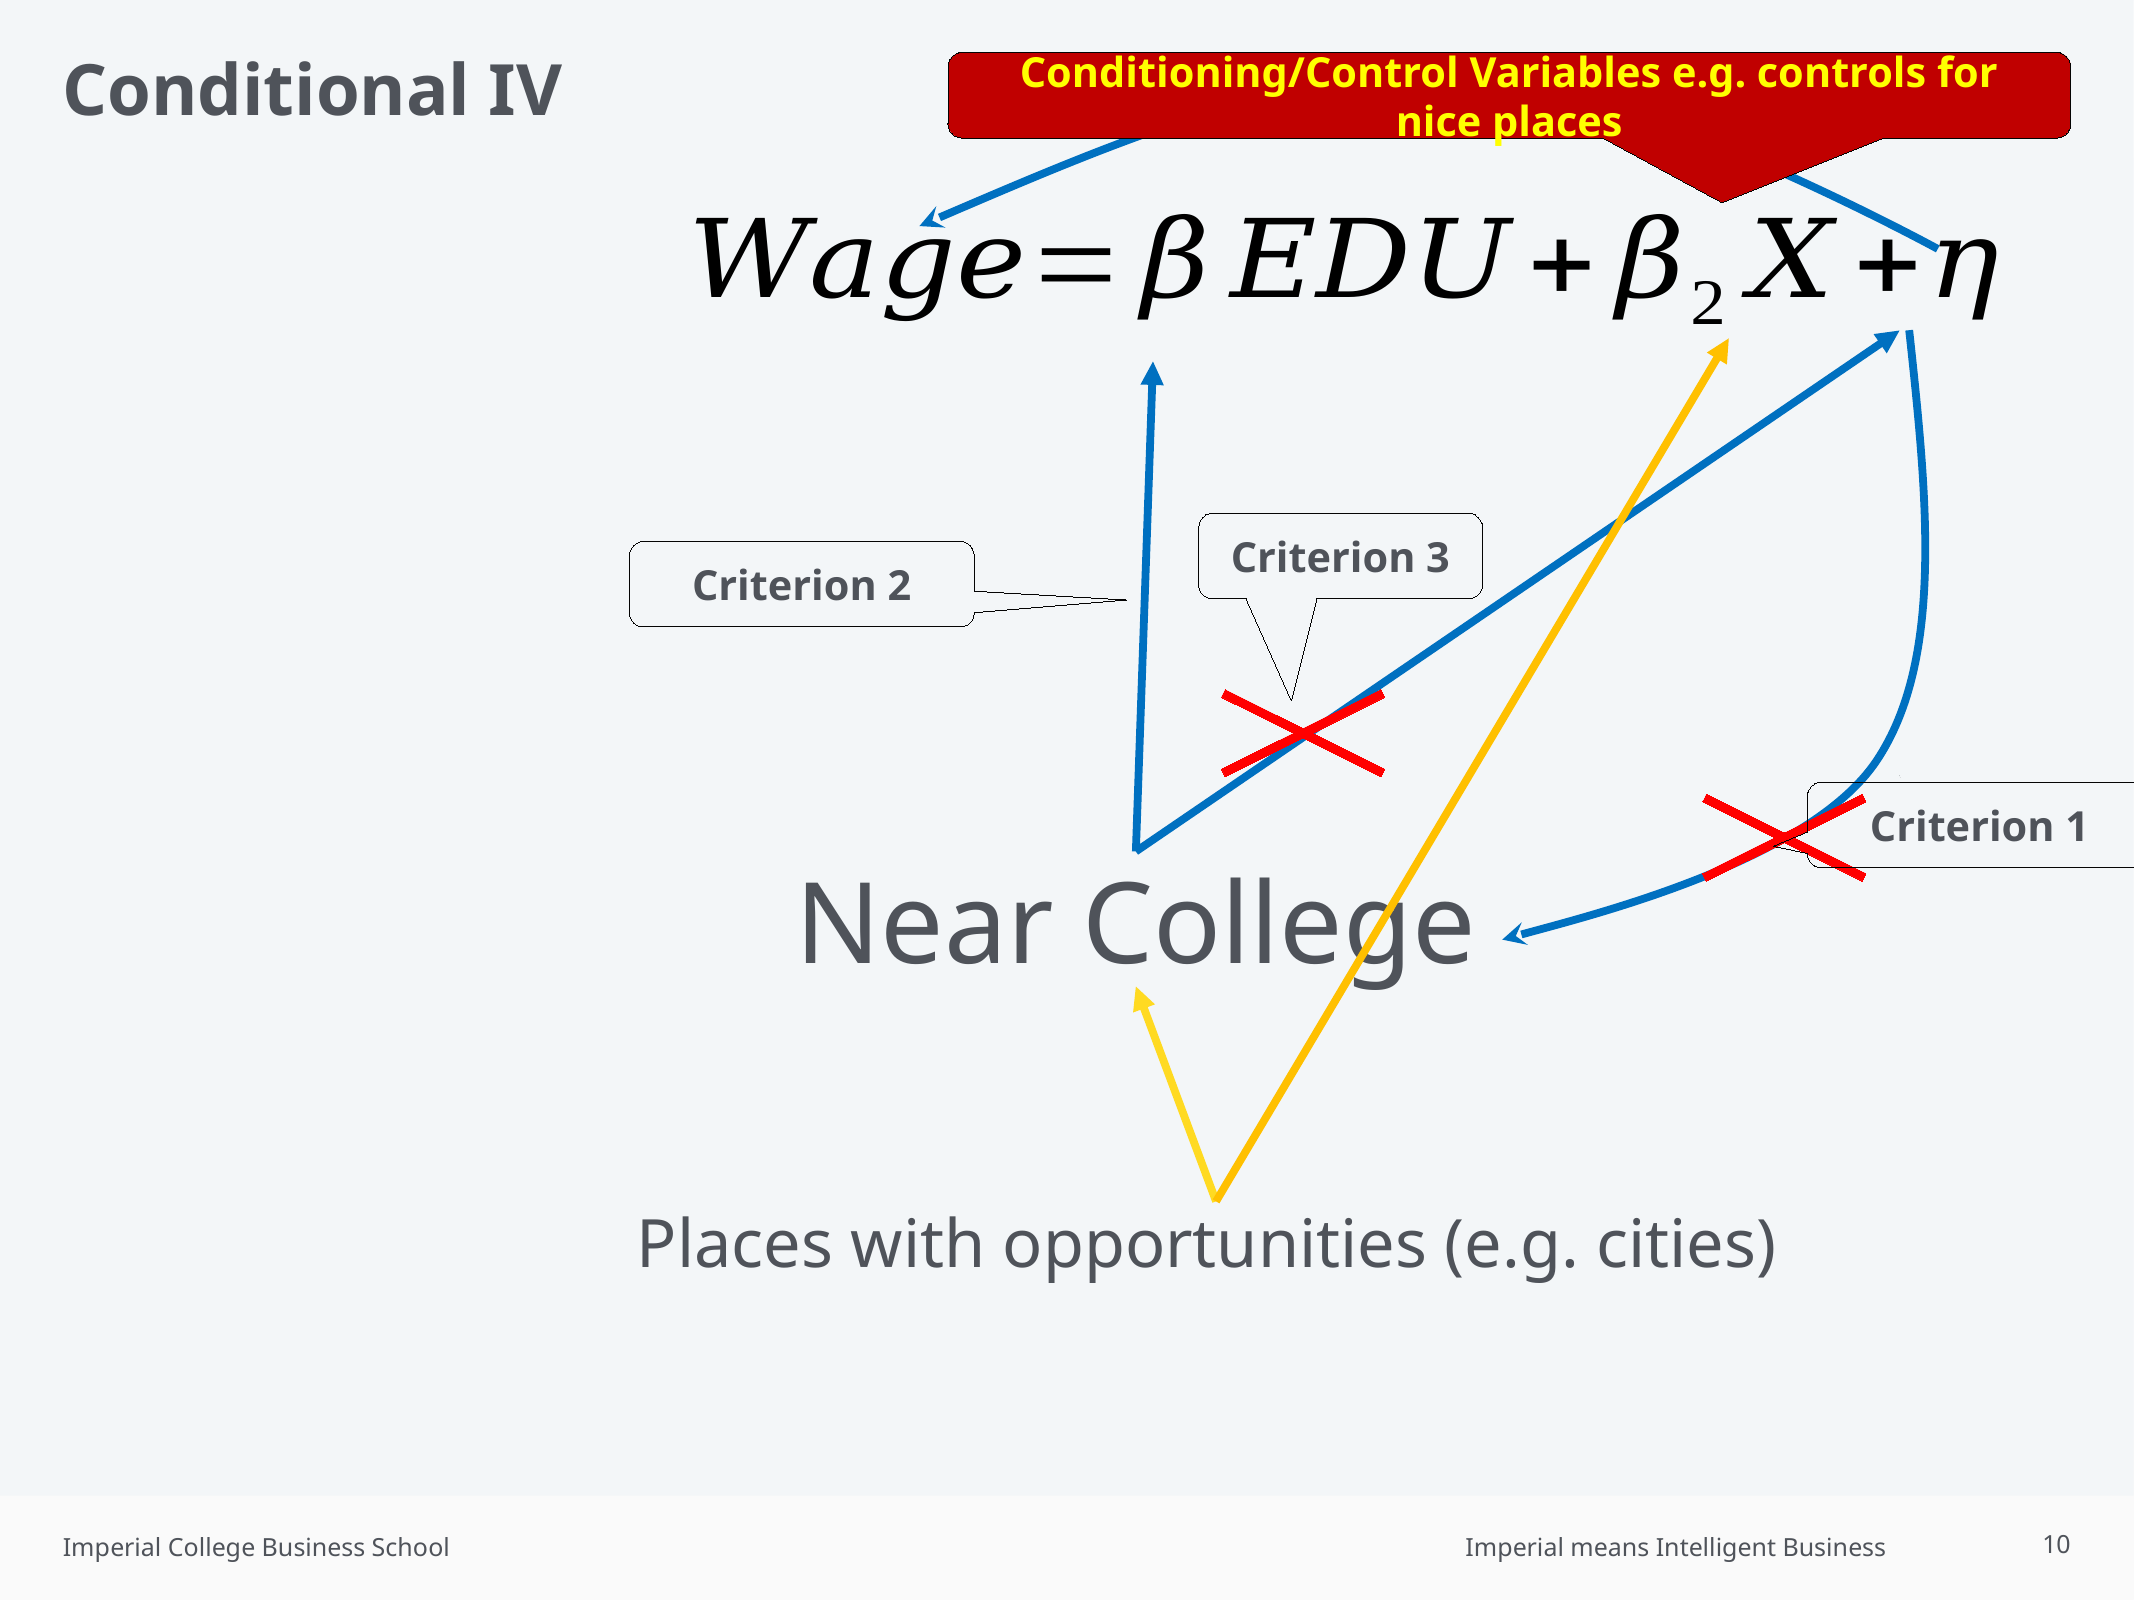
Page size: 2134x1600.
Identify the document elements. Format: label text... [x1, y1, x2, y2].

text_box [1729, 852, 1744, 860]
title Conditional IV [62, 50, 2071, 195]
text_box [919, 139, 1938, 250]
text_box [1135, 330, 1900, 852]
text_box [1216, 338, 1729, 1202]
text_box Conditioning/Control Variables e.g. controls for nice places [947, 52, 2071, 203]
text_box Near College [795, 851, 1216, 987]
text_box Criterion 1 [1800, 782, 2134, 868]
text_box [1135, 987, 1216, 1202]
text_box [1900, 330, 1926, 716]
text_box Places with opportunities (e.g. cities) [331, 1201, 2101, 1282]
picture [1900, 757, 1904, 782]
text_box Criterion 2 [629, 541, 1127, 627]
text_box [1729, 852, 1766, 870]
text_box [1835, 868, 1866, 882]
